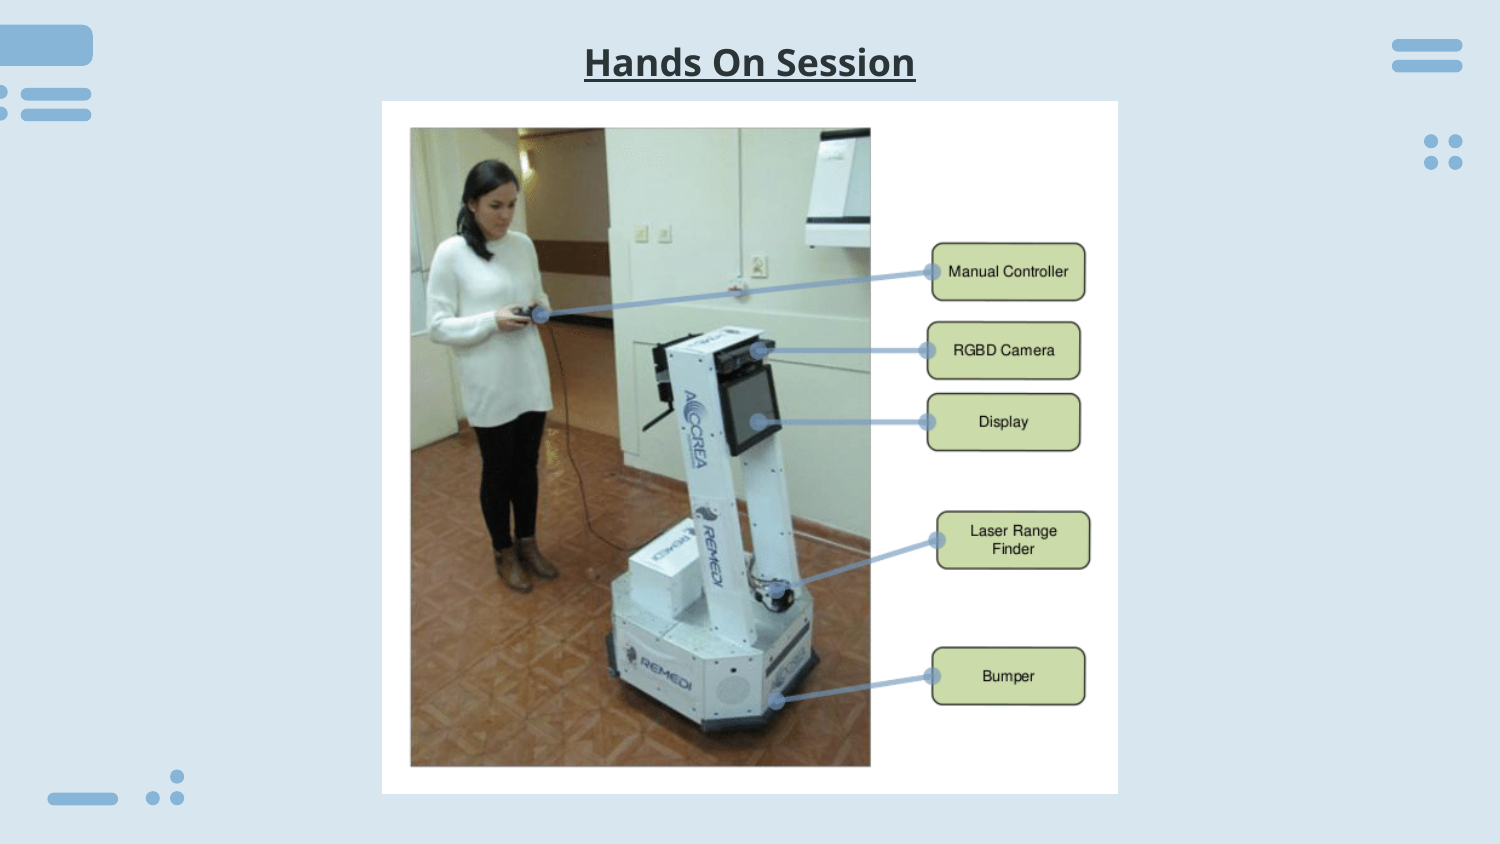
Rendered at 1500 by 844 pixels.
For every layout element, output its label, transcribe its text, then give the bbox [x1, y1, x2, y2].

picture [382, 101, 1118, 794]
title Hands On Session [116, 23, 1383, 102]
